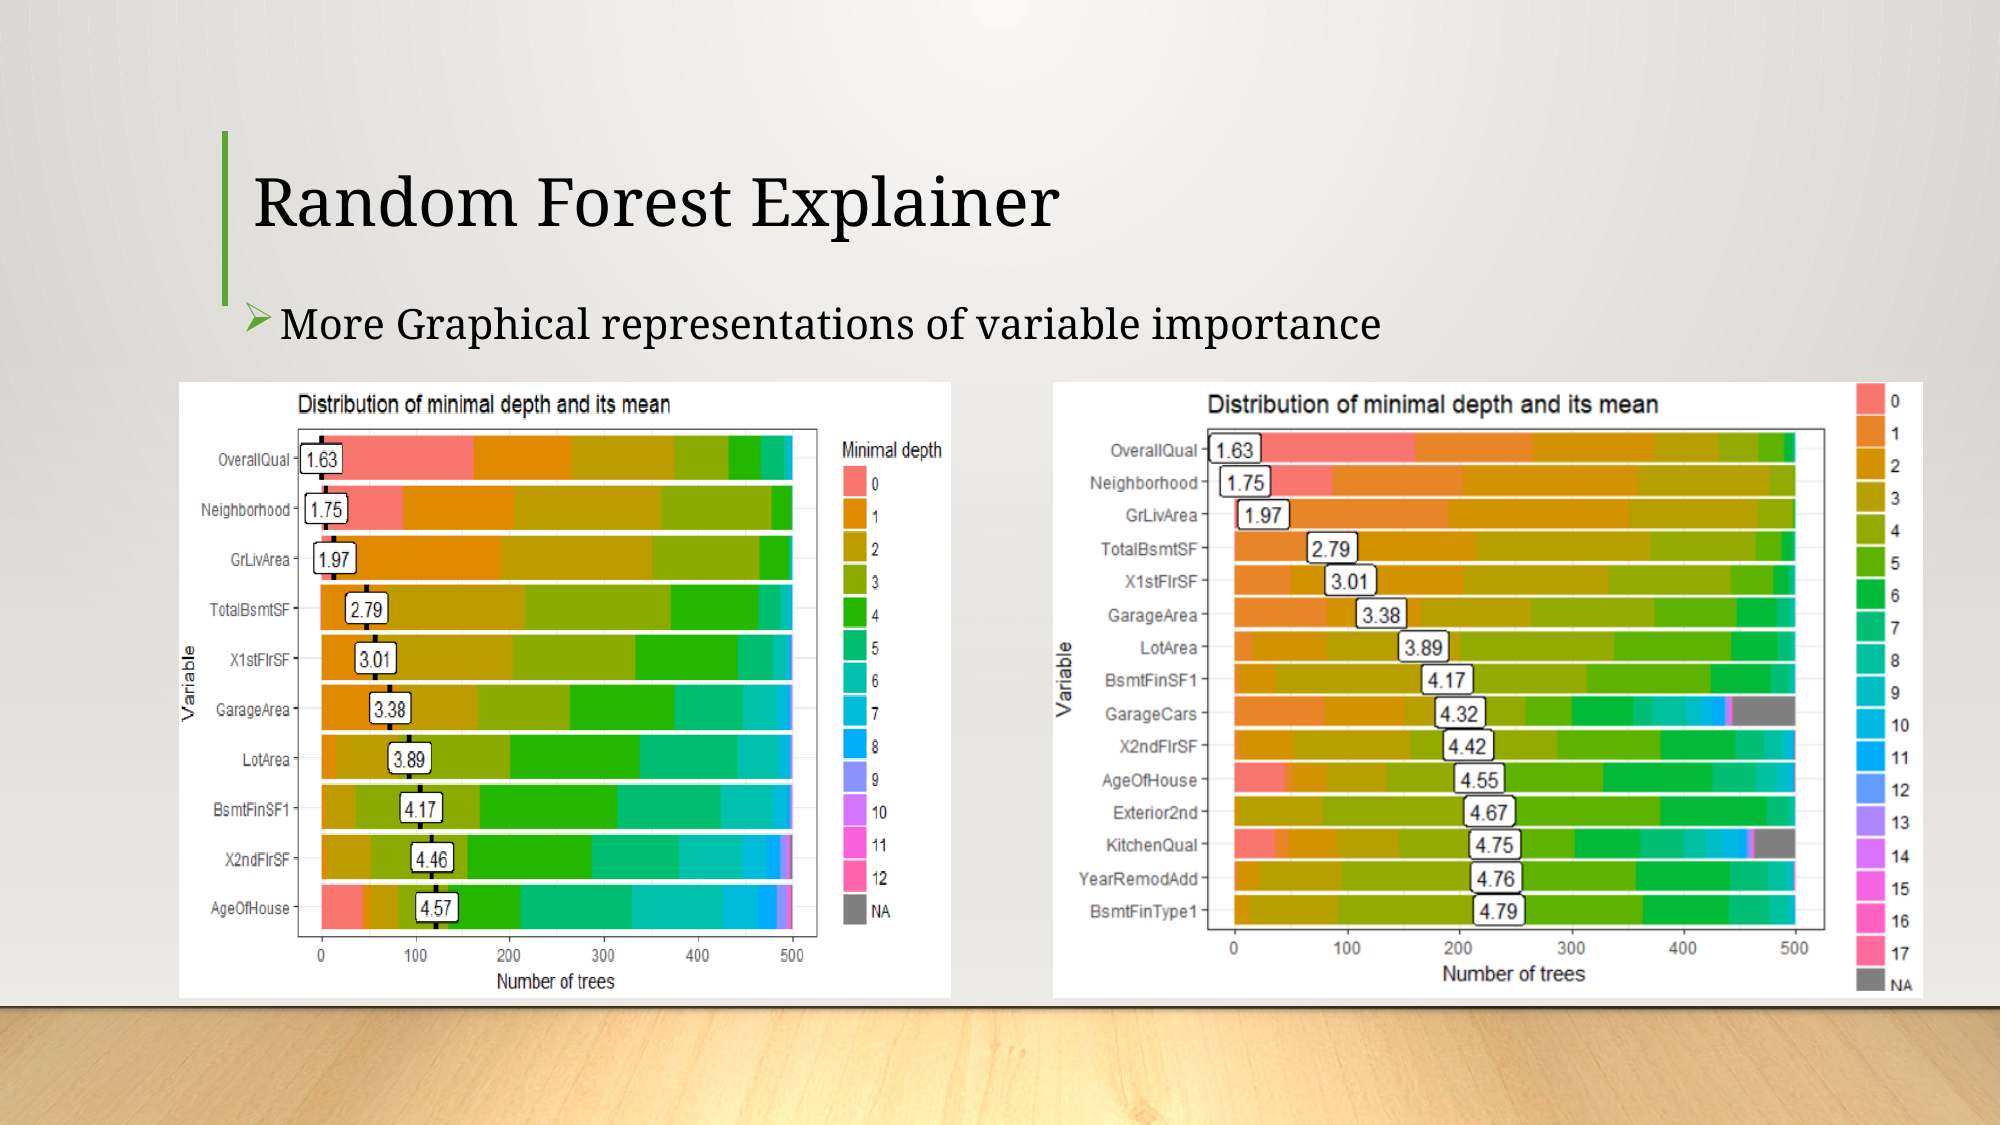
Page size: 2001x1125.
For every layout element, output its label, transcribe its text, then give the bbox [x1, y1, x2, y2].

picture [179, 382, 951, 998]
picture [0, 1006, 2000, 1125]
title Random Forest Explainer [238, 155, 1933, 256]
list More Graphical representations of variable importance [227, 279, 1841, 970]
picture [1052, 382, 1923, 998]
